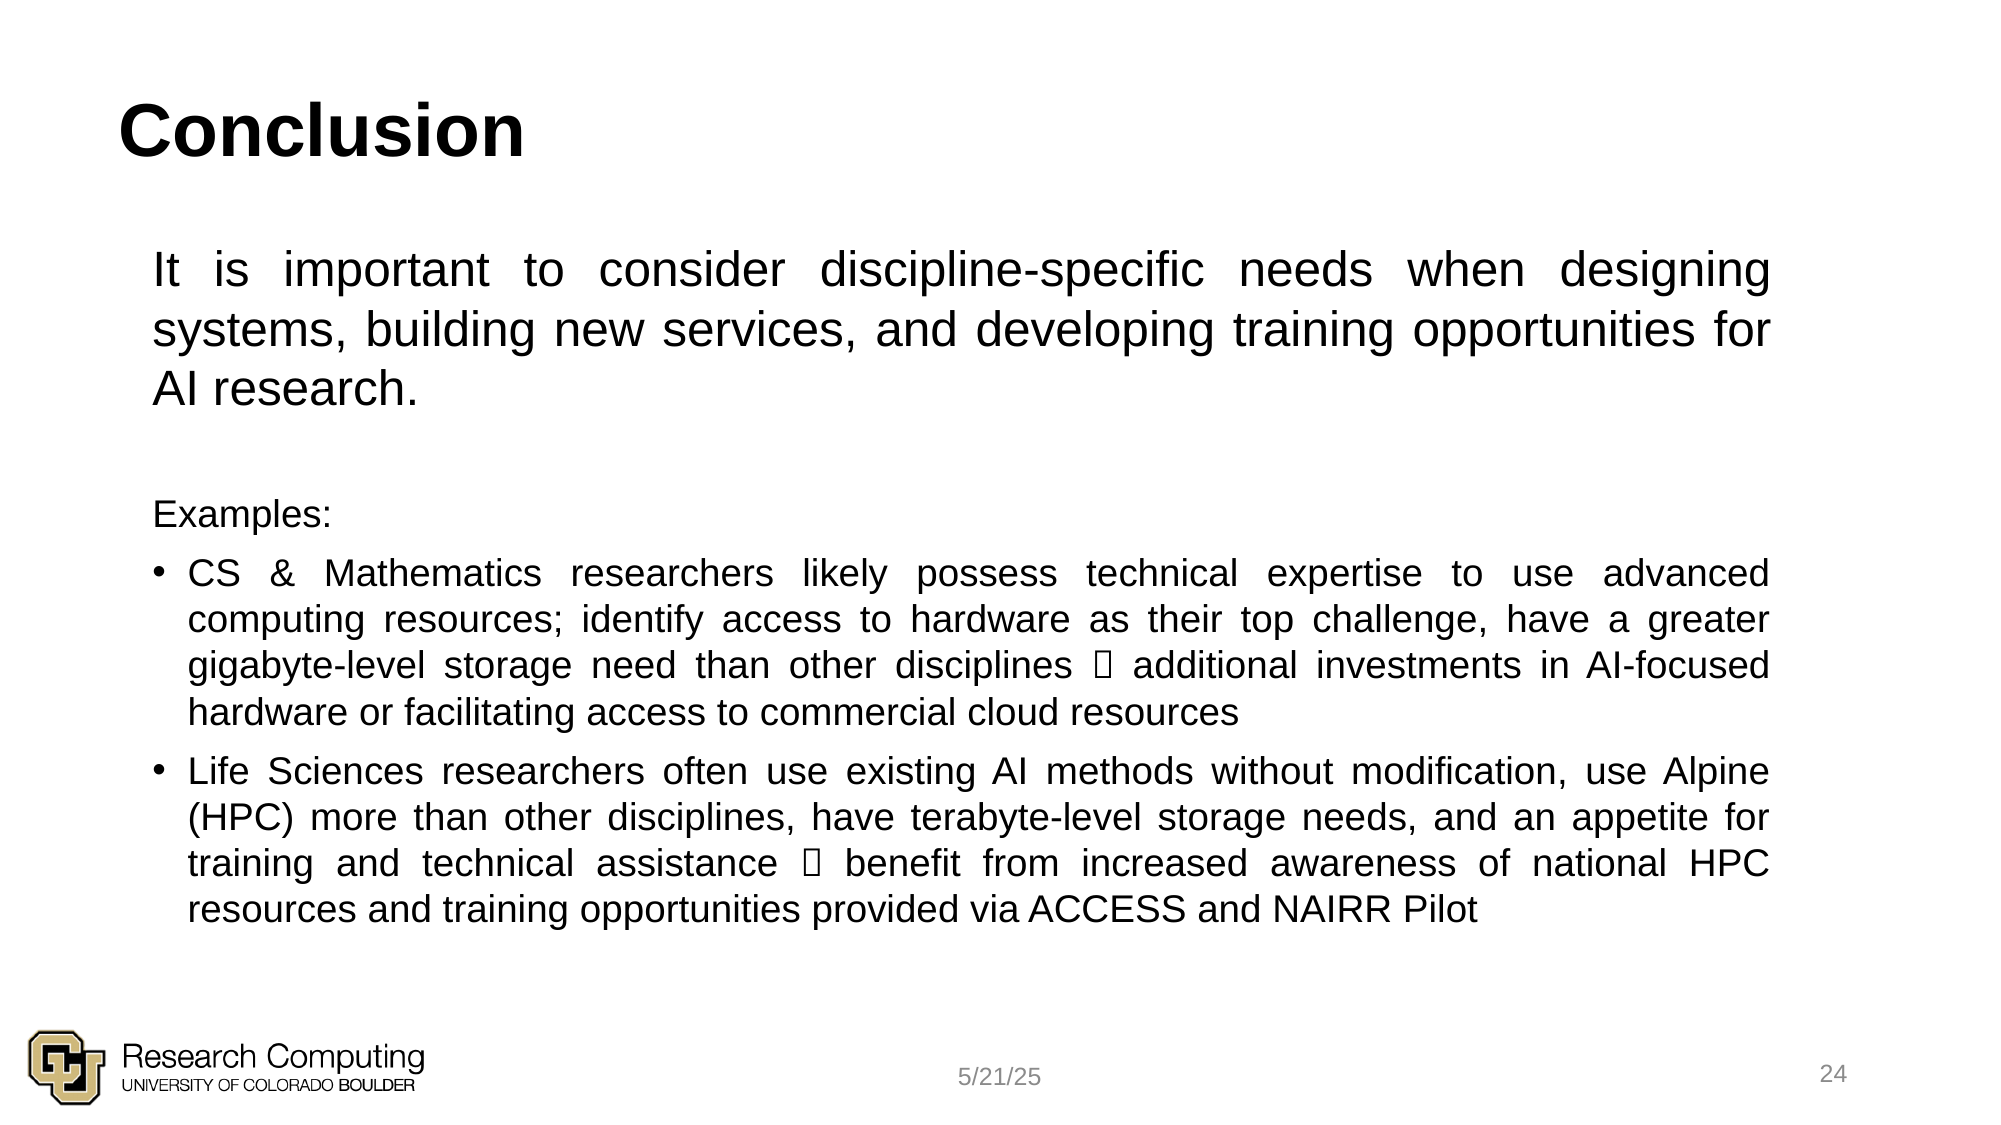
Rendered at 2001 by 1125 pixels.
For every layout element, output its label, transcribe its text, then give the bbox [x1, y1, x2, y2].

picture [0, 1024, 775, 1121]
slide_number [774, 1045, 1225, 1105]
title Conclusion [103, 38, 1863, 227]
slide_number 24 [1412, 1042, 1863, 1103]
text_box It is important to consider discipline-specific needs when designing systems, building new services, and developing training opportunities for AI research. Examples: CS & Mathematics researchers likely possess technical expertise to use advanced computing resources; identify access to hardware as their top challenge, have a greater gigabyte-level storage need than other disciplines  additional investments in AI-focused hardware or facilitating access to commercial cloud resources Life Sciences researchers often use existing AI methods without modification, use Alpine (HPC) more than other disciplines, have terabyte-level storage needs, and an appetite for training and technical assistance  benefit from increased awareness of national HPC resources and training opportunities provided via ACCESS and NAIRR Pilot [137, 226, 1786, 941]
